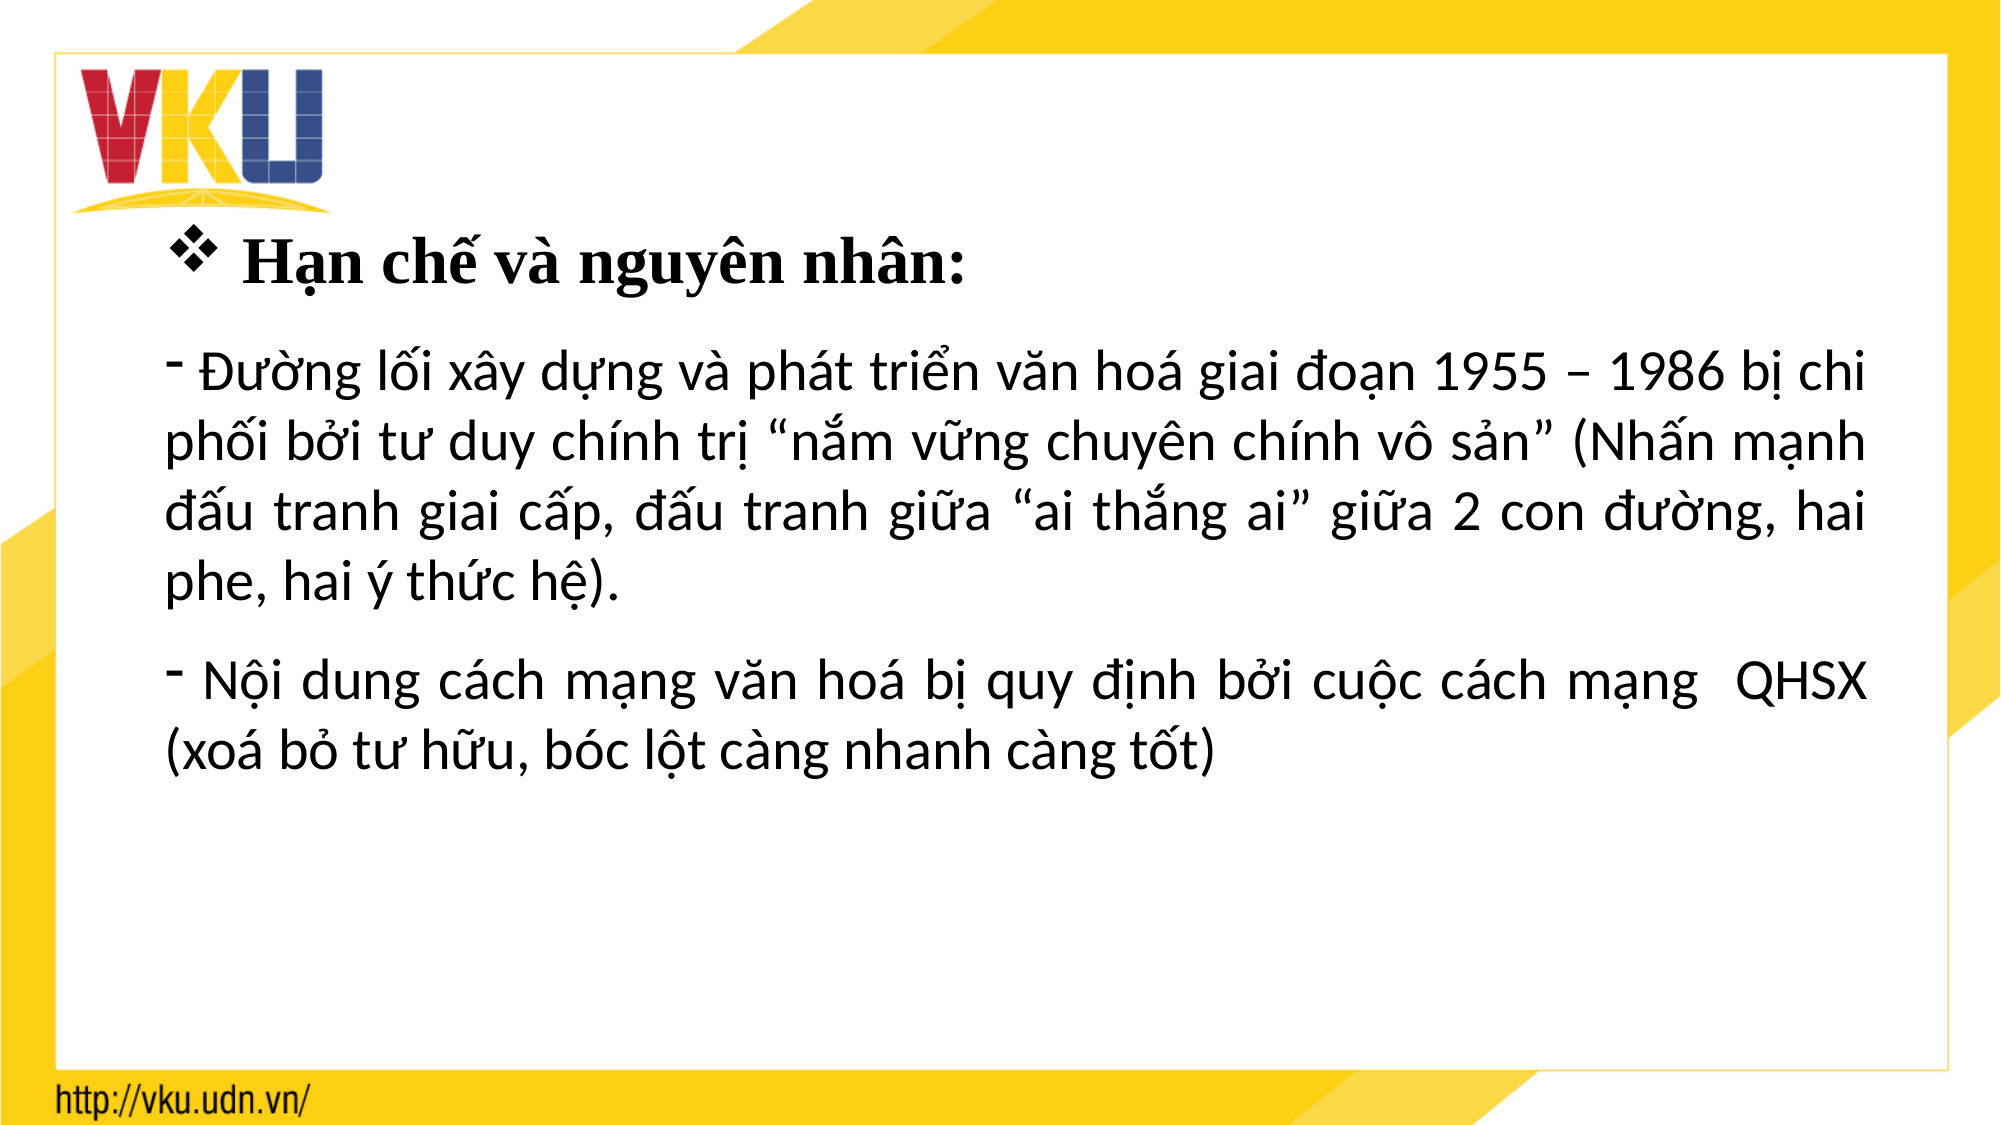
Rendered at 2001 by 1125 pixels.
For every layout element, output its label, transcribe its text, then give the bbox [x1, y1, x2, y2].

picture [0, 0, 2001, 1125]
text_box Hạn chế và nguyên nhân: [150, 189, 1300, 305]
text_box Đường lối xây dựng và phát triển văn hoá giai đoạn 1955 – 1986 bị chi phối bởi tư duy chính trị “nắm vững chuyên chính vô sản” (Nhấn mạnh đấu tranh giai cấp, đấu tranh giữa “ai thắng ai” giữa 2 con đường, hai phe, hai ý thức hệ). Nội dung cách mạng văn hoá bị quy định bởi cuộc cách mạng QHSX (xoá bỏ tư hữu, bóc lột càng nhanh càng tốt) [150, 324, 1884, 789]
